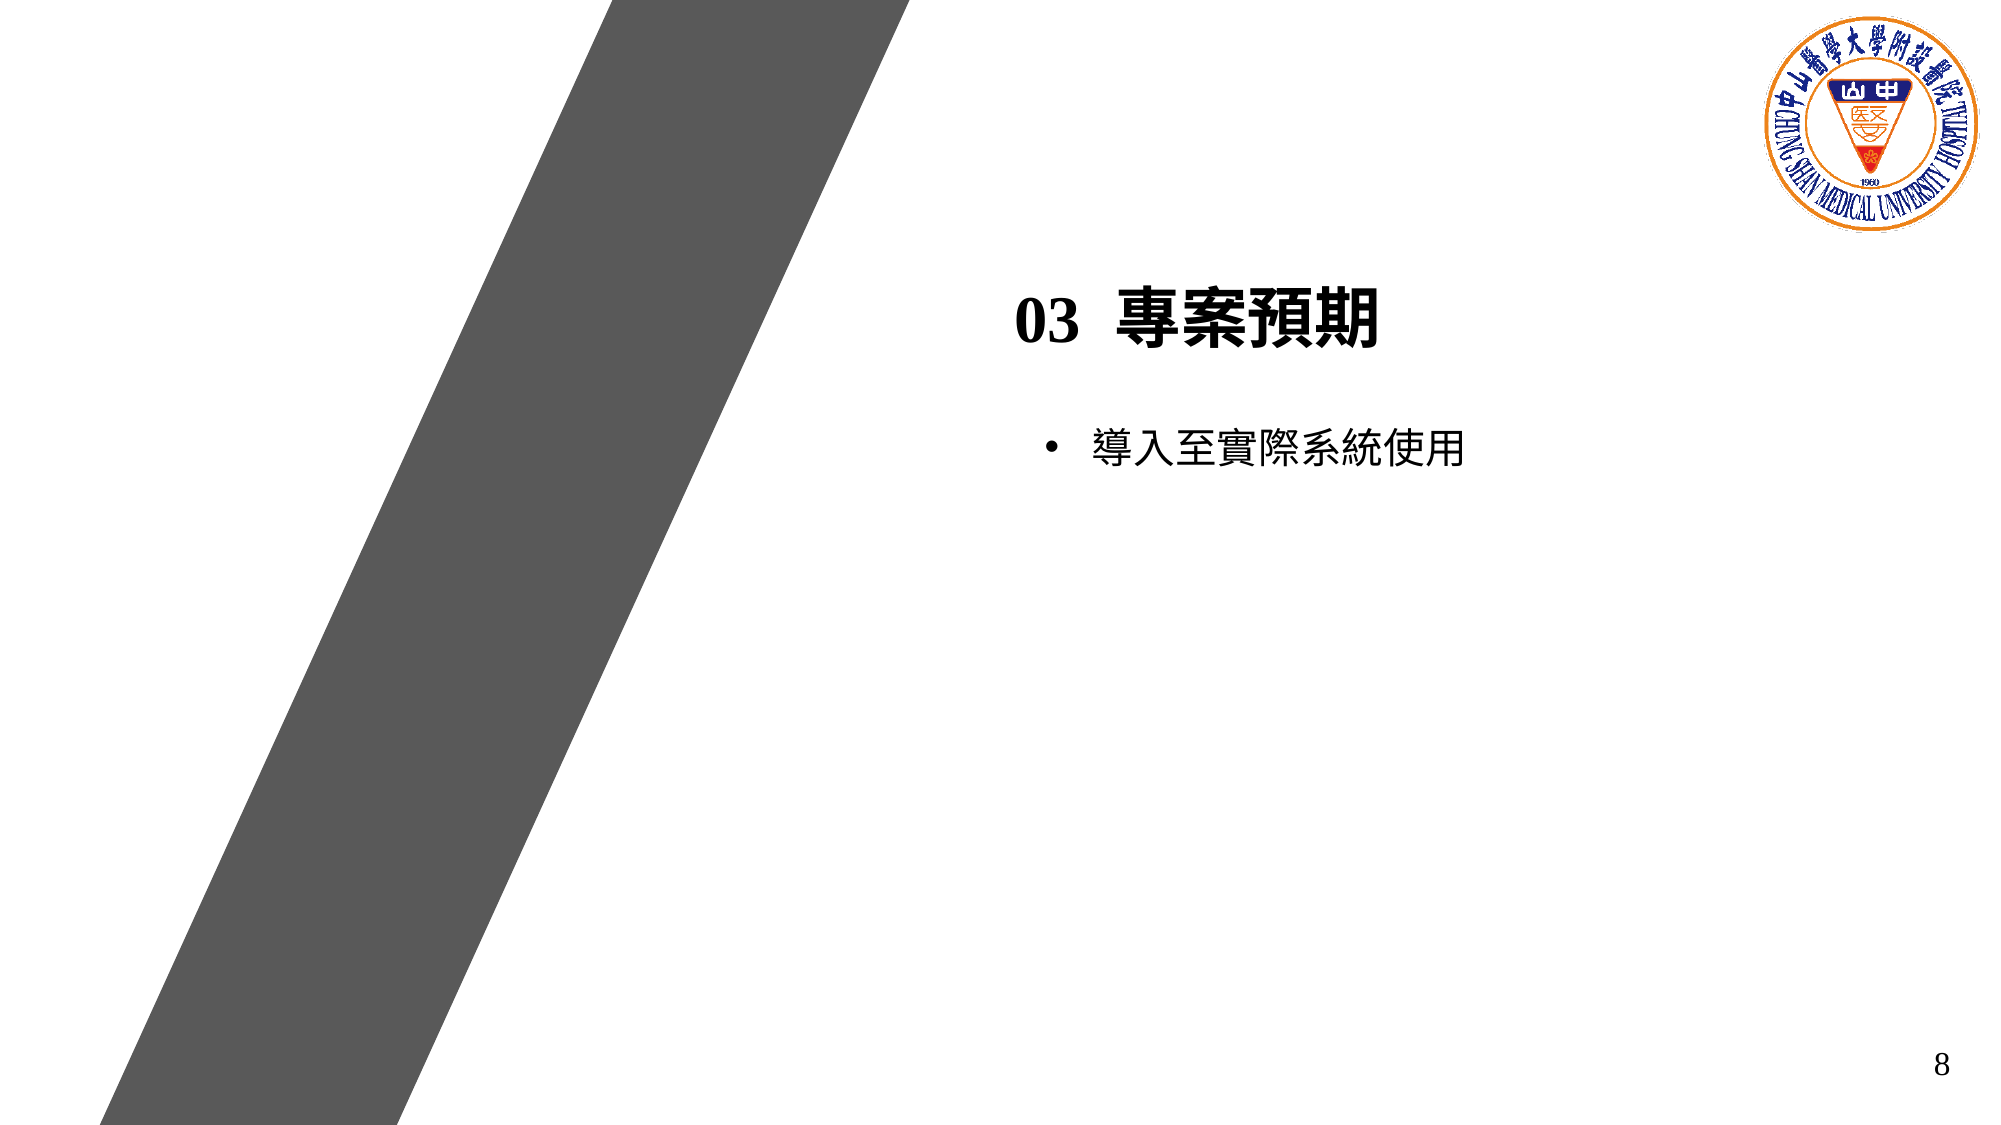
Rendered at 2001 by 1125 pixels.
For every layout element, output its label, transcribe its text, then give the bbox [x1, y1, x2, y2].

text_box 8 [1904, 1034, 1980, 1090]
text_box [98, 0, 911, 1125]
text_box 導入至實際系統使用 [1029, 364, 1774, 479]
picture [1762, 14, 1980, 233]
text_box 03 專案預期 [999, 268, 1660, 363]
